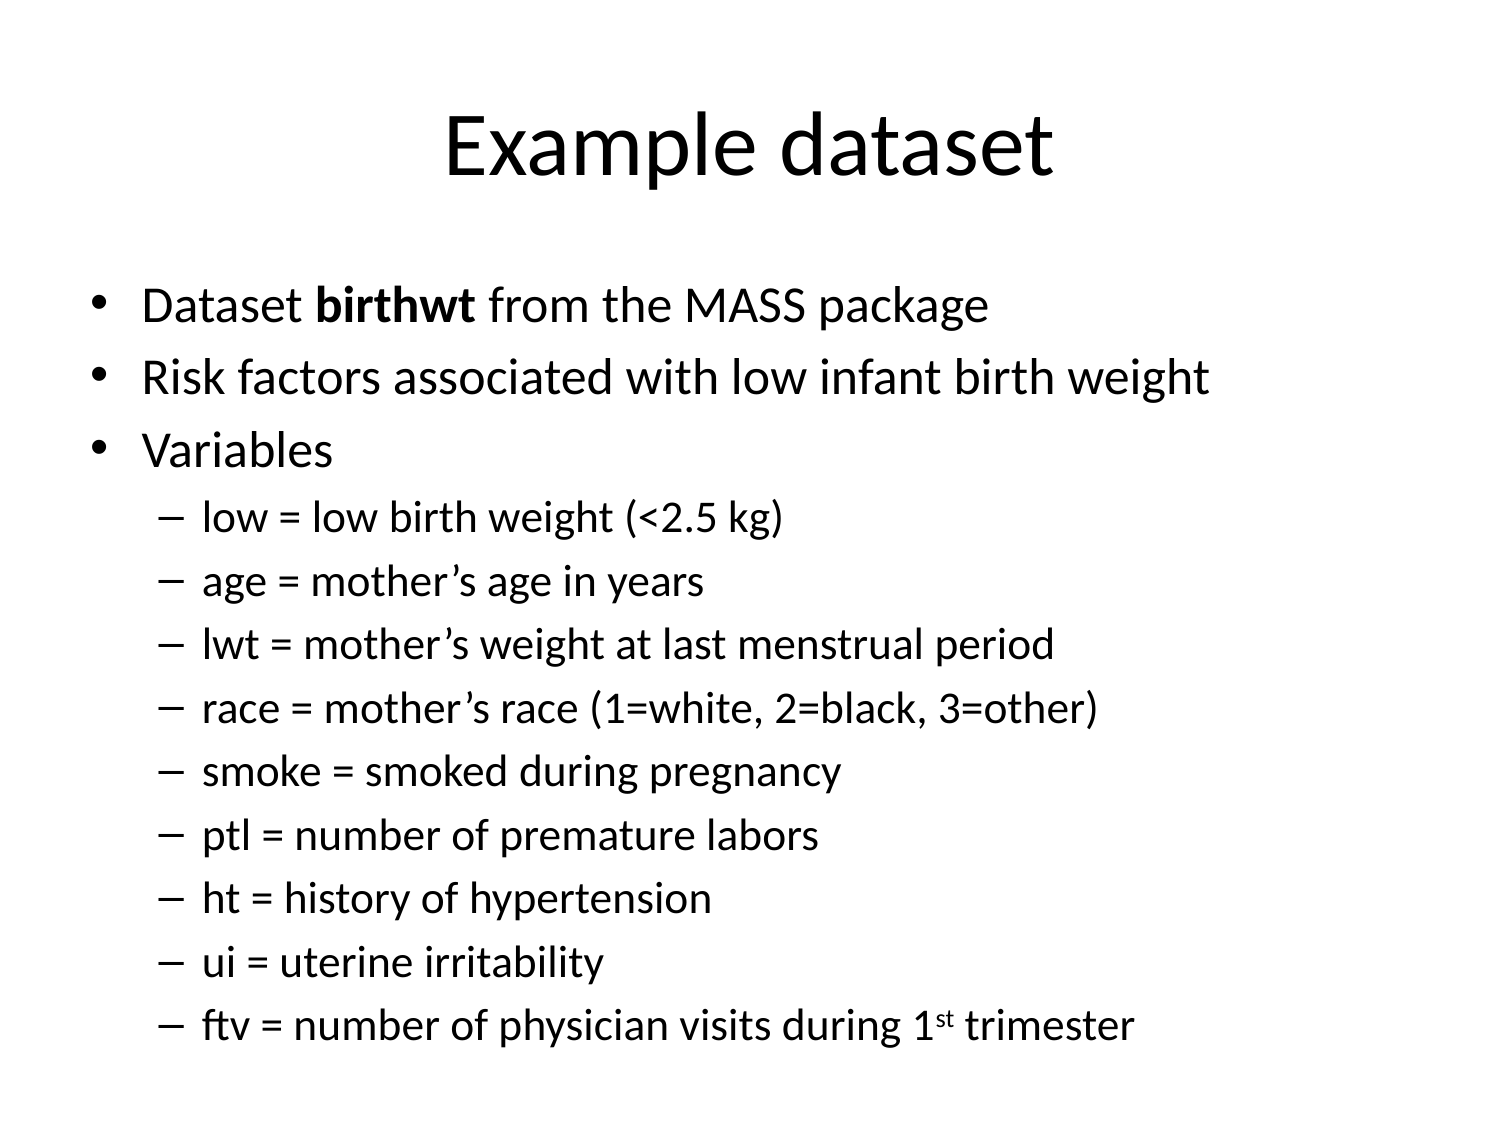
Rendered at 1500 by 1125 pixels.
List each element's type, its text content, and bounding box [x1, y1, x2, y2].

list Dataset birthwt from the MASS package Risk factors associated with low infant birth weight Variables low = low birth weight (<2.5 kg) age = mother’s age in years lwt = mother’s weight at last menstrual period race = mother’s race (1=white, 2=black, 3=other) smoke = smoked during pregnancy ptl = number of premature labors ht = history of hypertension ui = uterine irritability ftv = number of physician visits during 1st trimester [75, 262, 1425, 1067]
title Example dataset [75, 45, 1425, 233]
